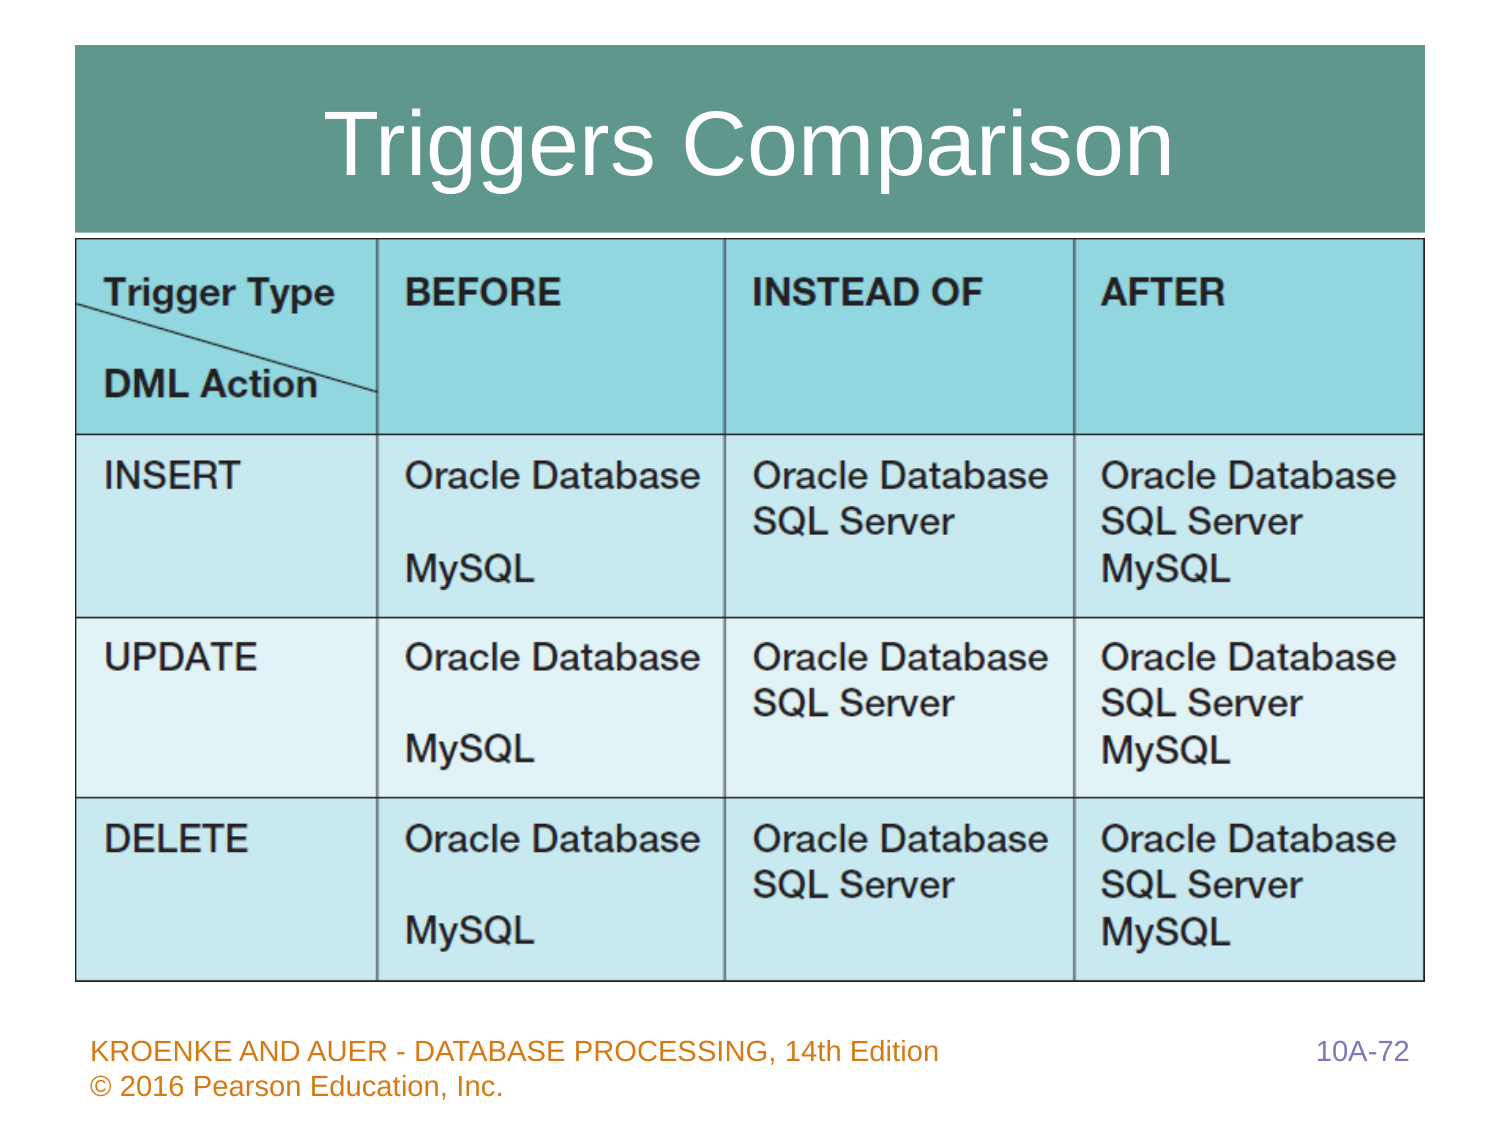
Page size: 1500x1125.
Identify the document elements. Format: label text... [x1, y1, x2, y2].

title Triggers Comparison [74, 44, 1426, 233]
slide_number 10A-72 [1074, 1024, 1426, 1103]
footer KROENKE AND AUER - DATABASE PROCESSING, 14th Edition © 2016 Pearson Education, Inc. [74, 1024, 963, 1104]
picture [74, 238, 1426, 982]
